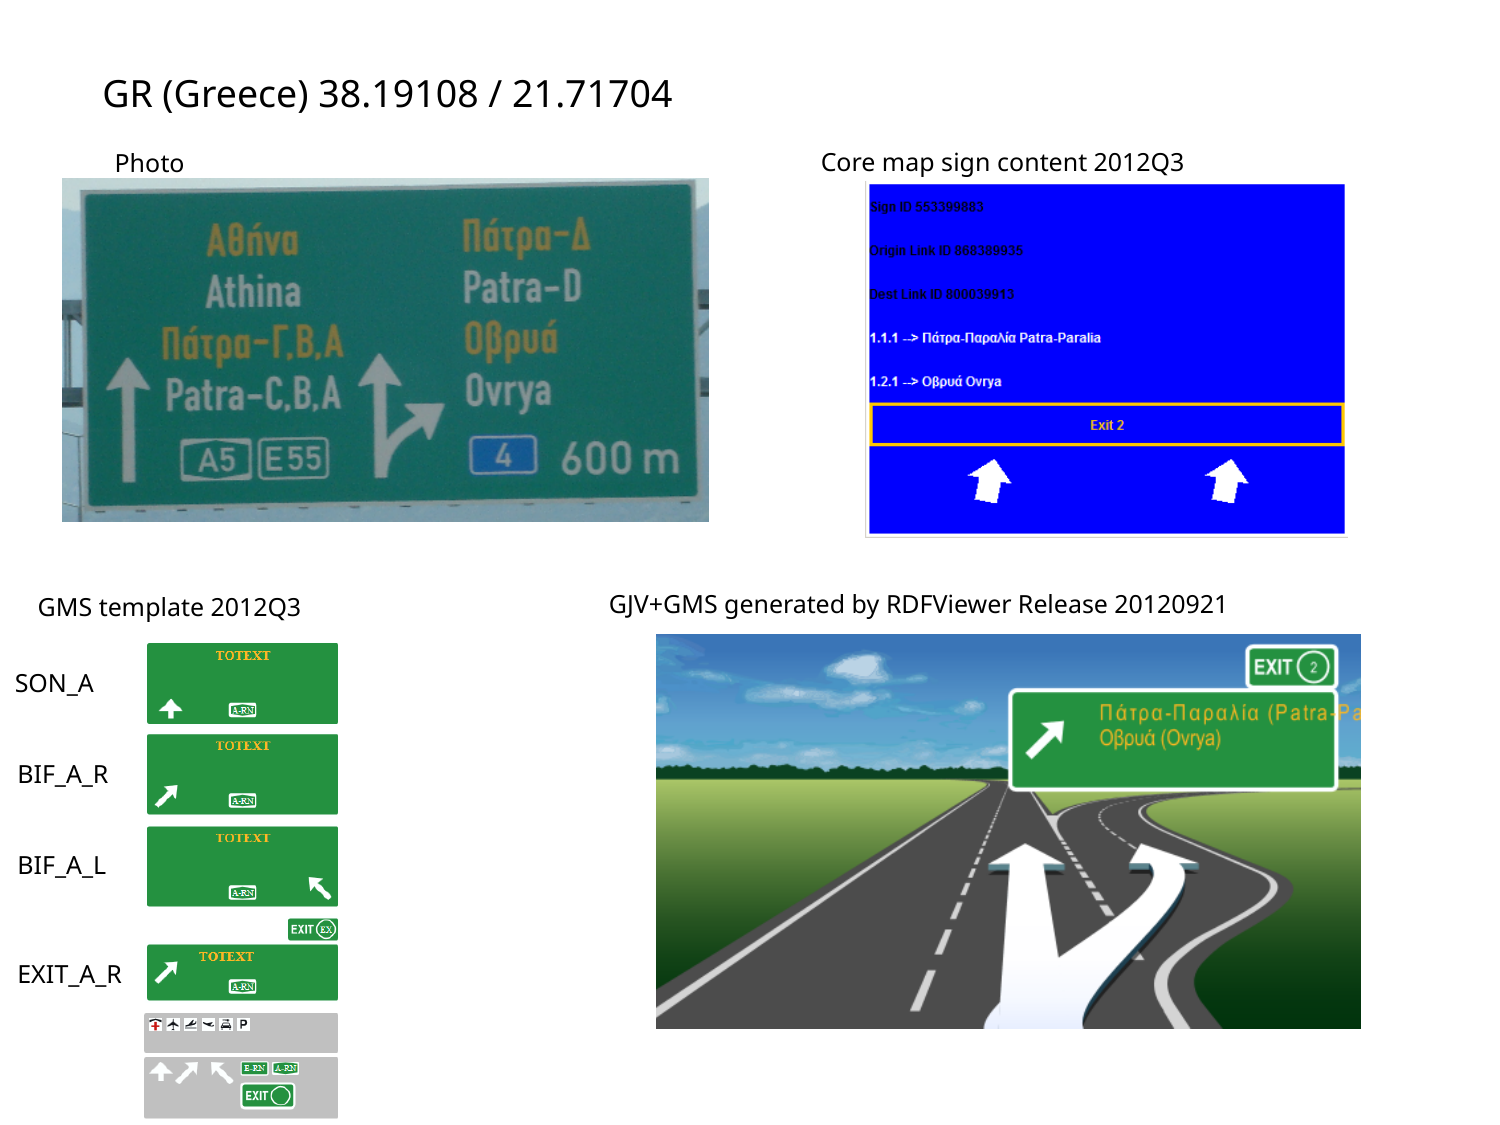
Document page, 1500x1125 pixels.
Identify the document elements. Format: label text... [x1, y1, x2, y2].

text_box EXIT_A_R [2, 950, 139, 996]
text_box GMS template 2012Q3 [22, 584, 411, 629]
text_box SON_A [0, 660, 122, 705]
picture [864, 180, 1348, 538]
text_box Photo [99, 139, 328, 177]
text_box GR (Greece) 38.19108 / 21.71704 [87, 62, 1225, 123]
picture [144, 642, 338, 1120]
picture [62, 178, 710, 522]
text_box GJV+GMS generated by RDFViewer Release 20120921 [594, 581, 1322, 627]
picture [656, 634, 1361, 1029]
text_box BIF_A_R [2, 751, 139, 796]
text_box Core map sign content 2012Q3 [806, 138, 1211, 184]
text_box BIF_A_L [2, 841, 139, 887]
